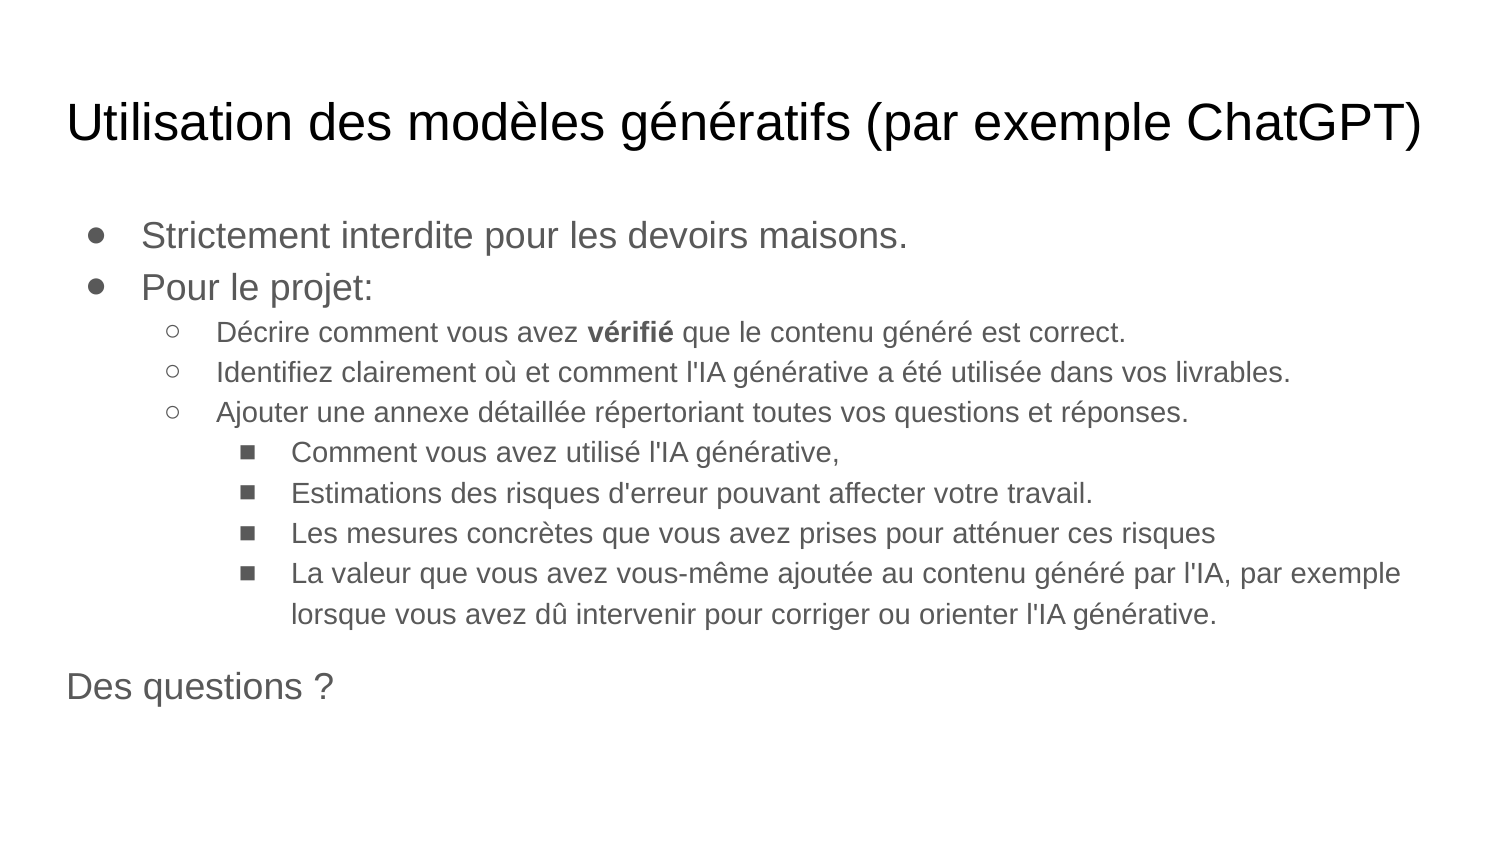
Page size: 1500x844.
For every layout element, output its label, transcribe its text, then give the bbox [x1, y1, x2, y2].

list Strictement interdite pour les devoirs maisons. Pour le projet: Décrire comment vous avez vérifié que le contenu généré est correct. Identifiez clairement où et comment l'IA générative a été utilisée dans vos livrables.​ Ajouter une annexe détaillée répertoriant toutes vos questions et réponses. Comment vous avez utilisé l'IA générative,​ Estimations des risques d'erreur pouvant affecter votre travail. Les mesures concrètes que vous avez prises pour atténuer ces risques La valeur que vous avez vous-même ajoutée au contenu généré par l'IA, par exemple lorsque vous avez dû intervenir pour corriger ou orienter l'IA générative.​ Des questions ?​ [51, 189, 1449, 812]
title Utilisation des modèles génératifs (par exemple ChatGPT) [51, 72, 1449, 167]
